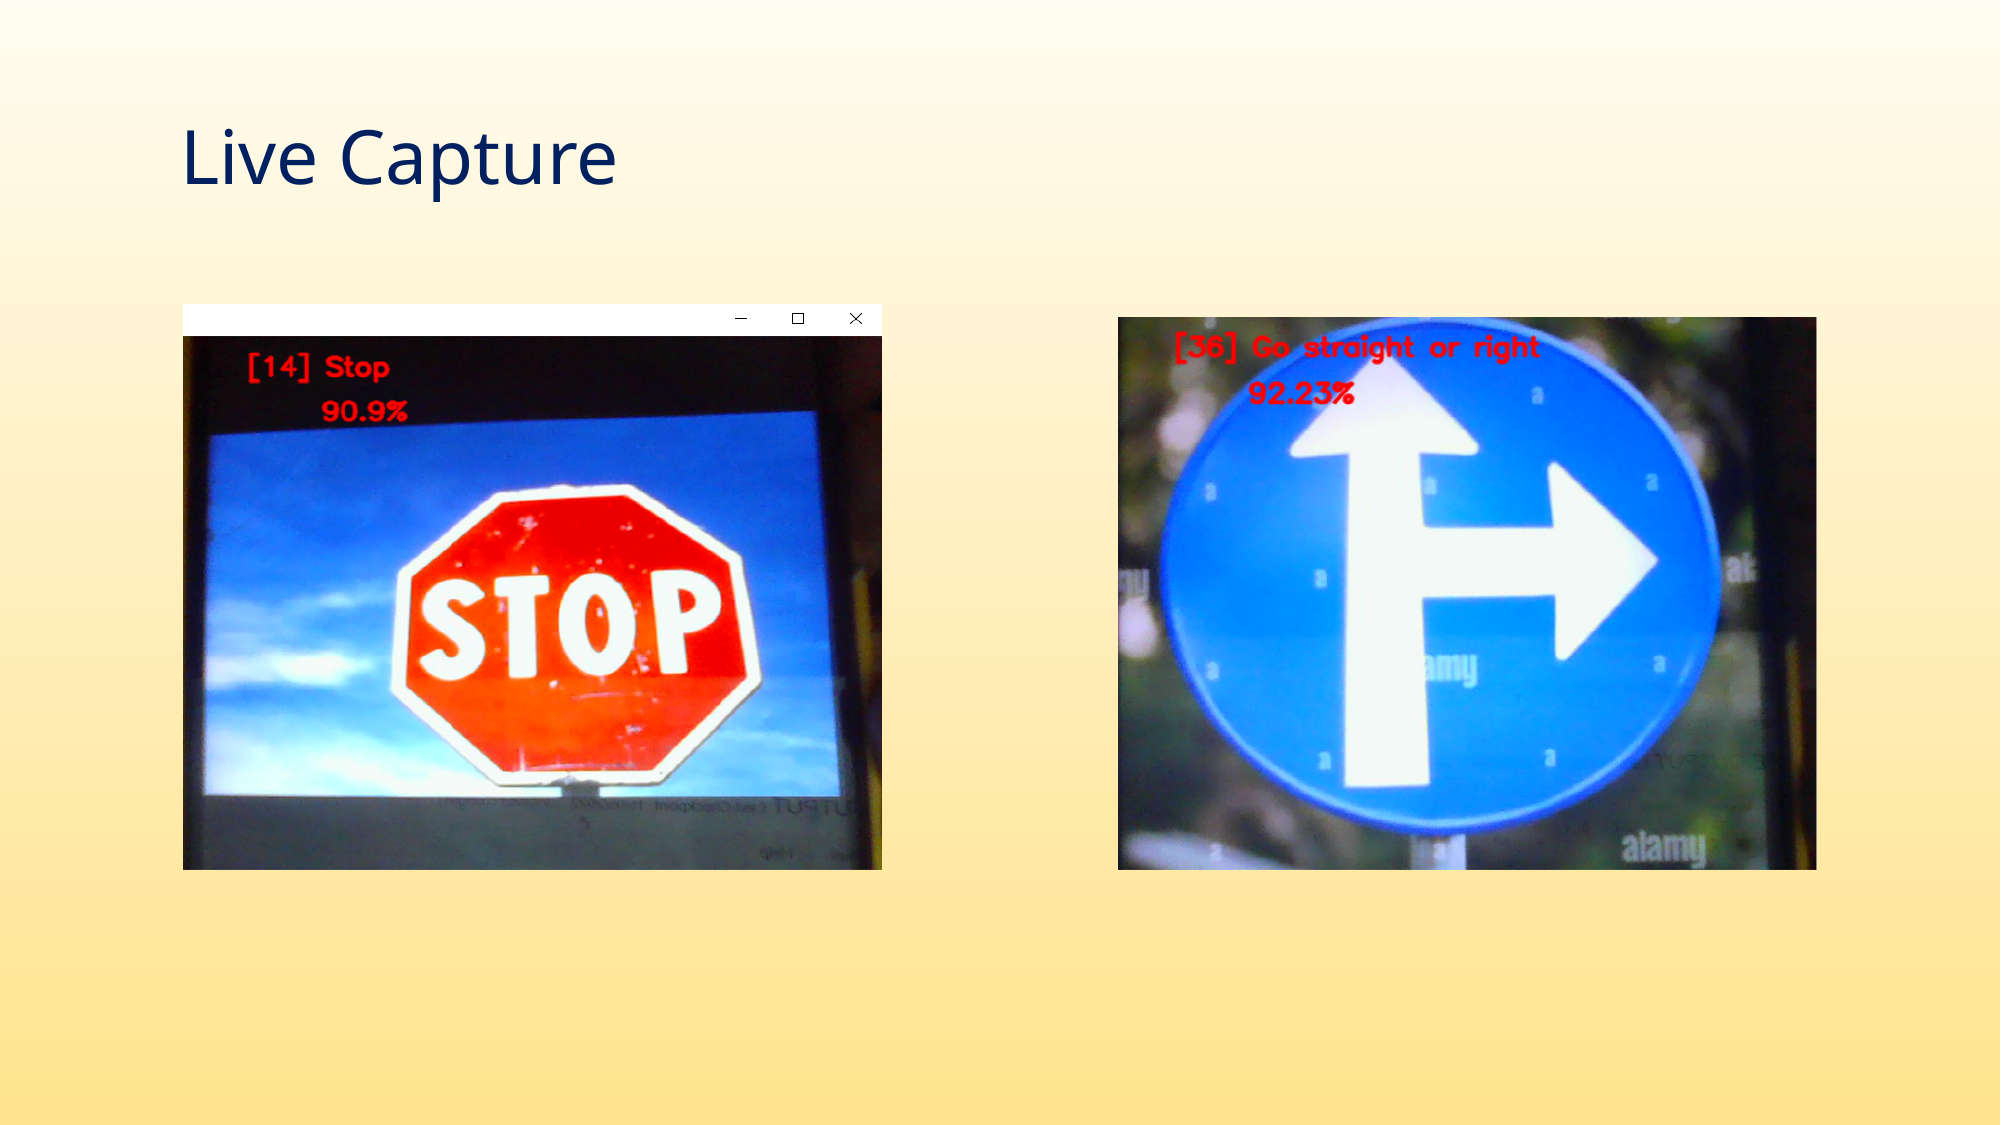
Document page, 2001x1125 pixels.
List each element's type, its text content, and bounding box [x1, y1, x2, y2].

picture [182, 304, 882, 870]
picture [1118, 317, 1817, 870]
text_box Live Capture [165, 102, 1026, 208]
